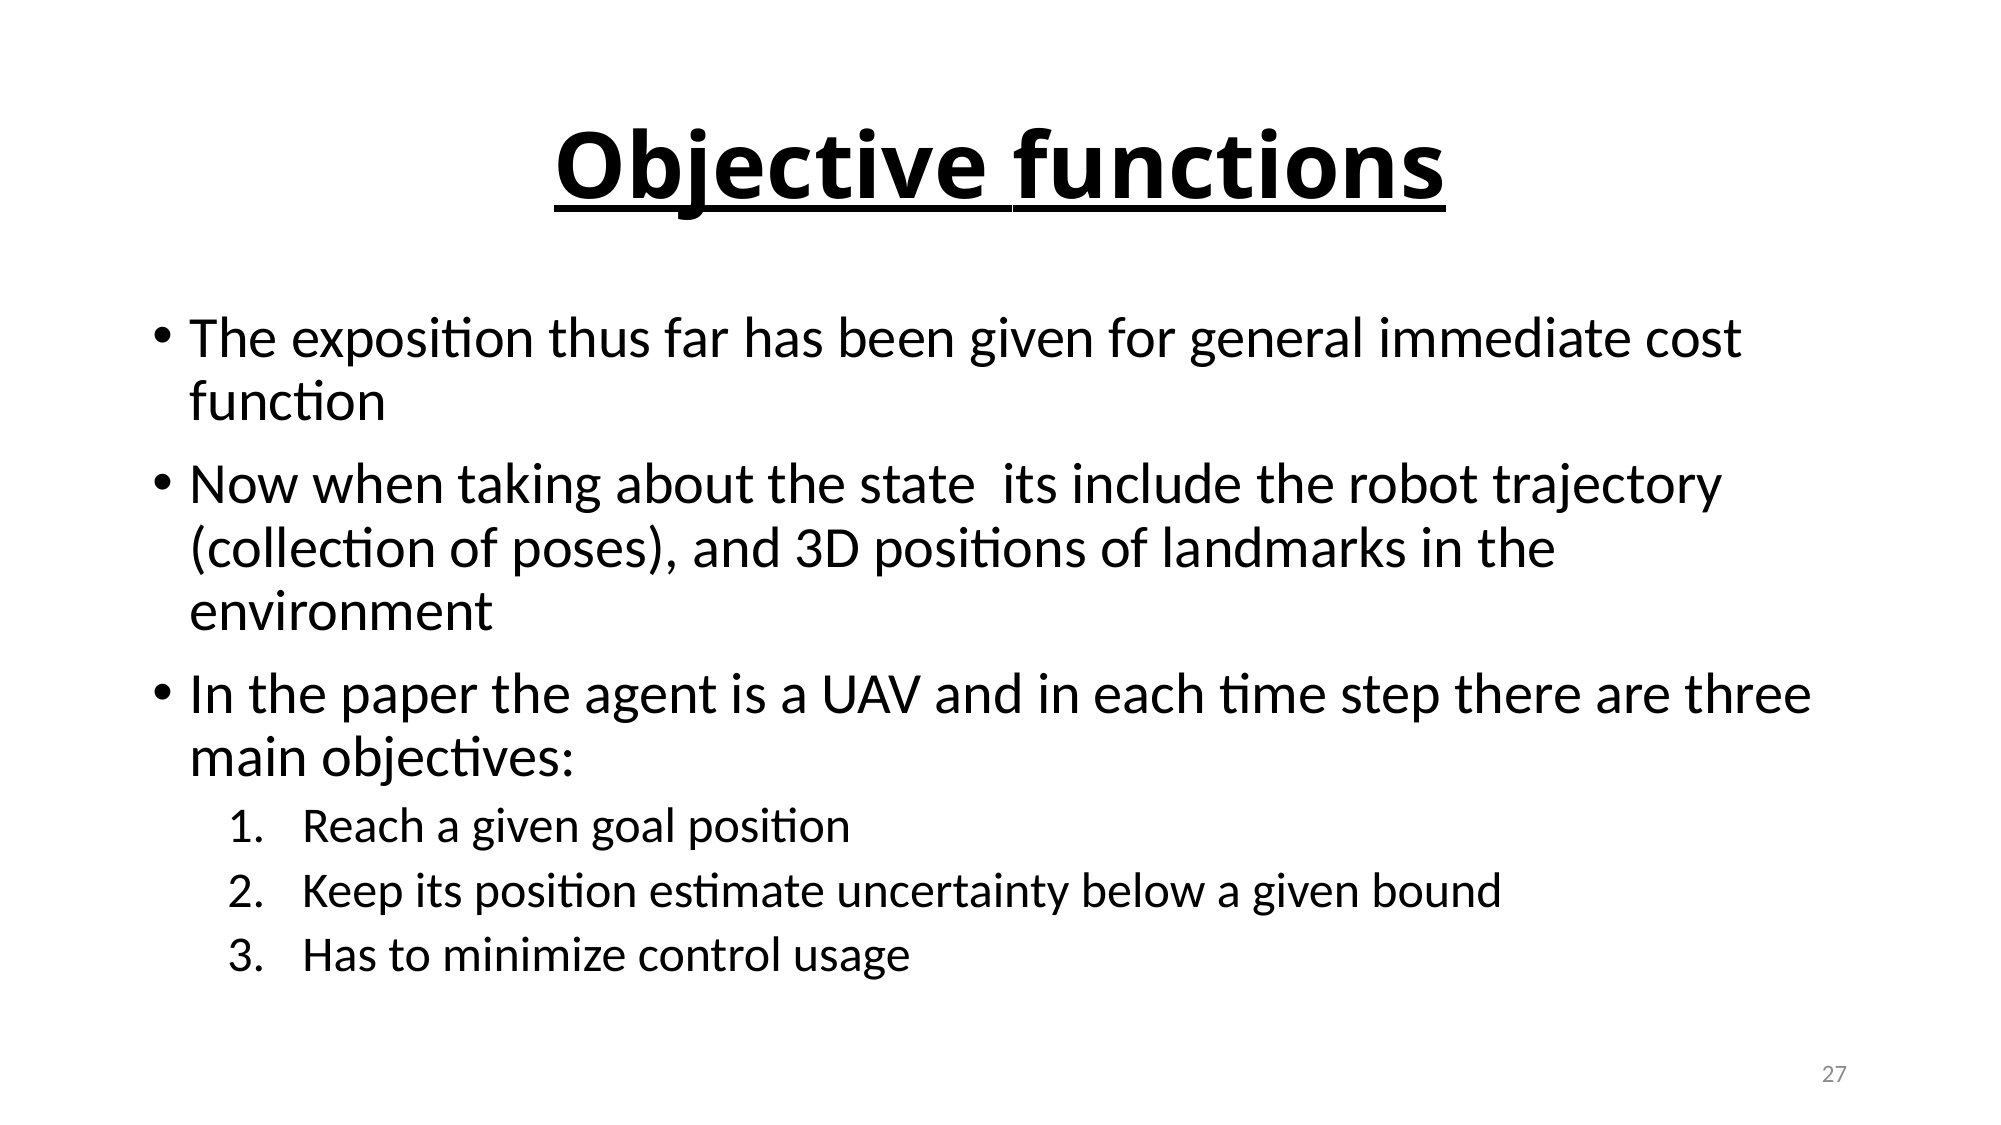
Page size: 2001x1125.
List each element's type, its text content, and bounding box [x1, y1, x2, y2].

slide_number 27 [1412, 1042, 1863, 1103]
title Objective functions [137, 59, 1863, 278]
